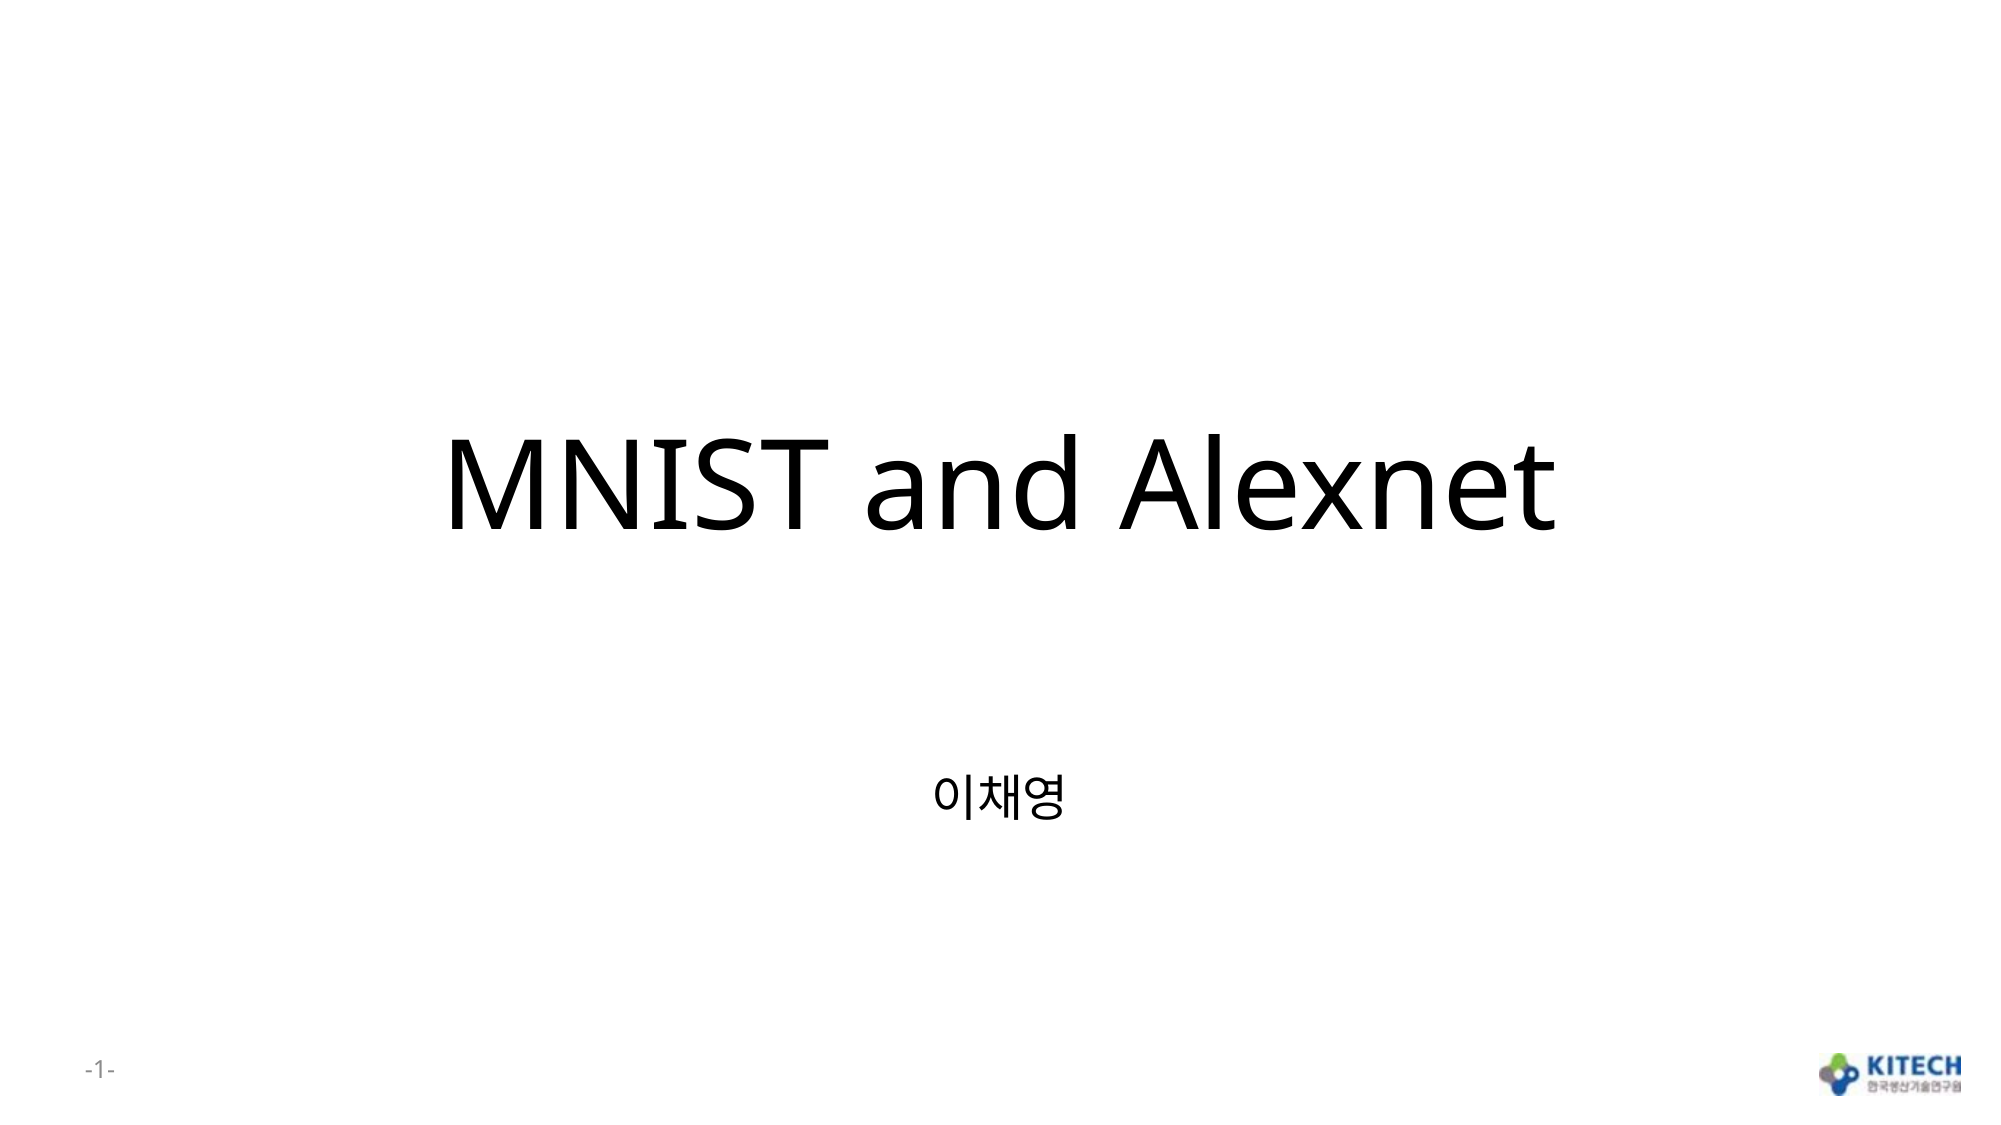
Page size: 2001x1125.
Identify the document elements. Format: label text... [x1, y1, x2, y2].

title MNIST and Alexnet [249, 184, 1750, 565]
subtitle 이채영 [249, 766, 1750, 863]
slide_number 1 [46, 1040, 154, 1101]
picture [1819, 1052, 1961, 1096]
